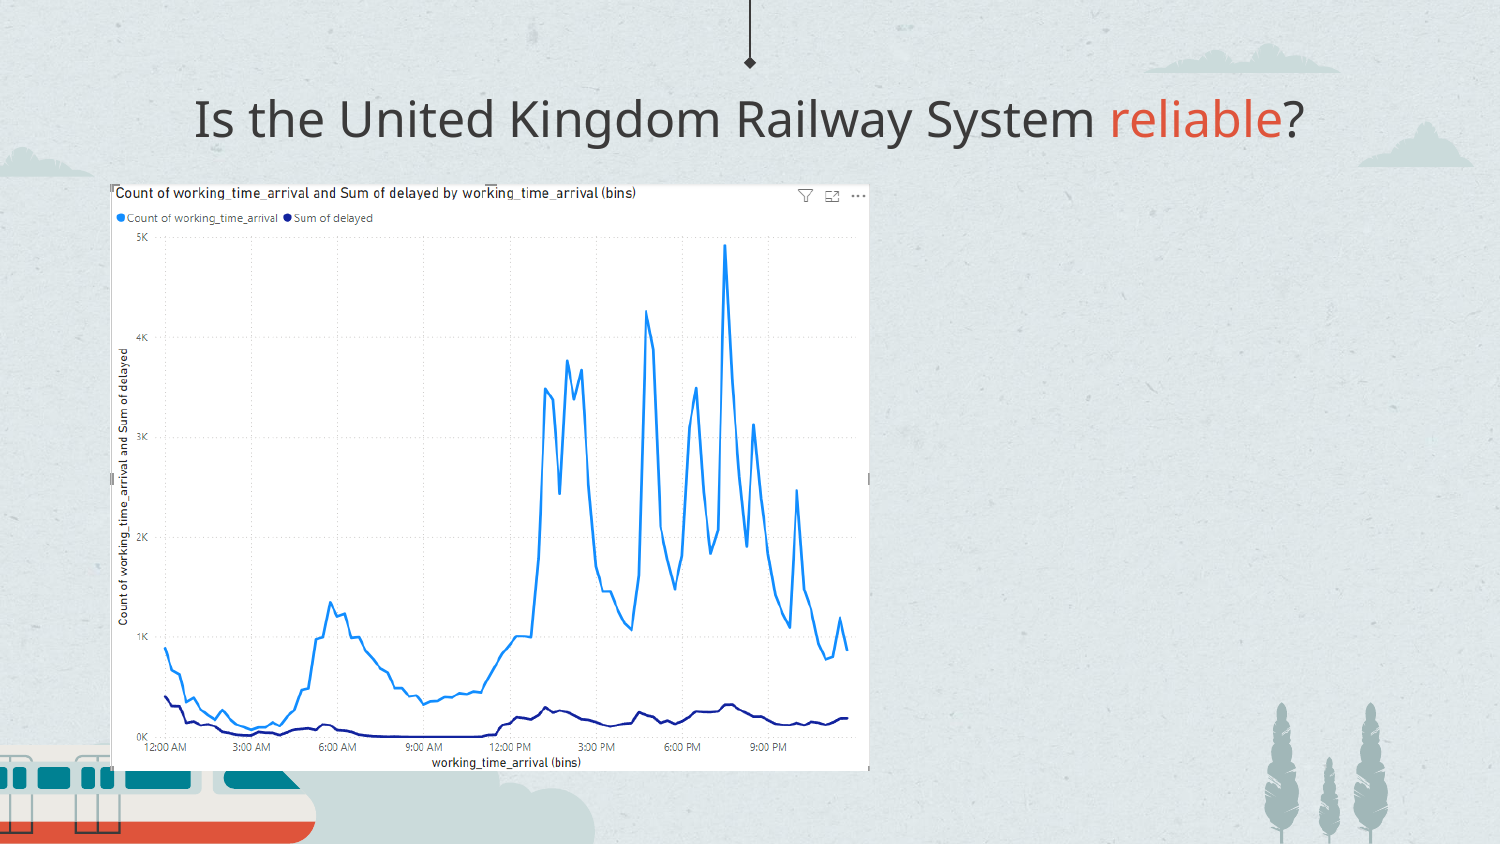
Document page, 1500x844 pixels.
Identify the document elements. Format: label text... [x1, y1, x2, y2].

picture [0, 0, 1500, 844]
title Is the United Kingdom Railway System reliable? [118, 72, 1382, 167]
